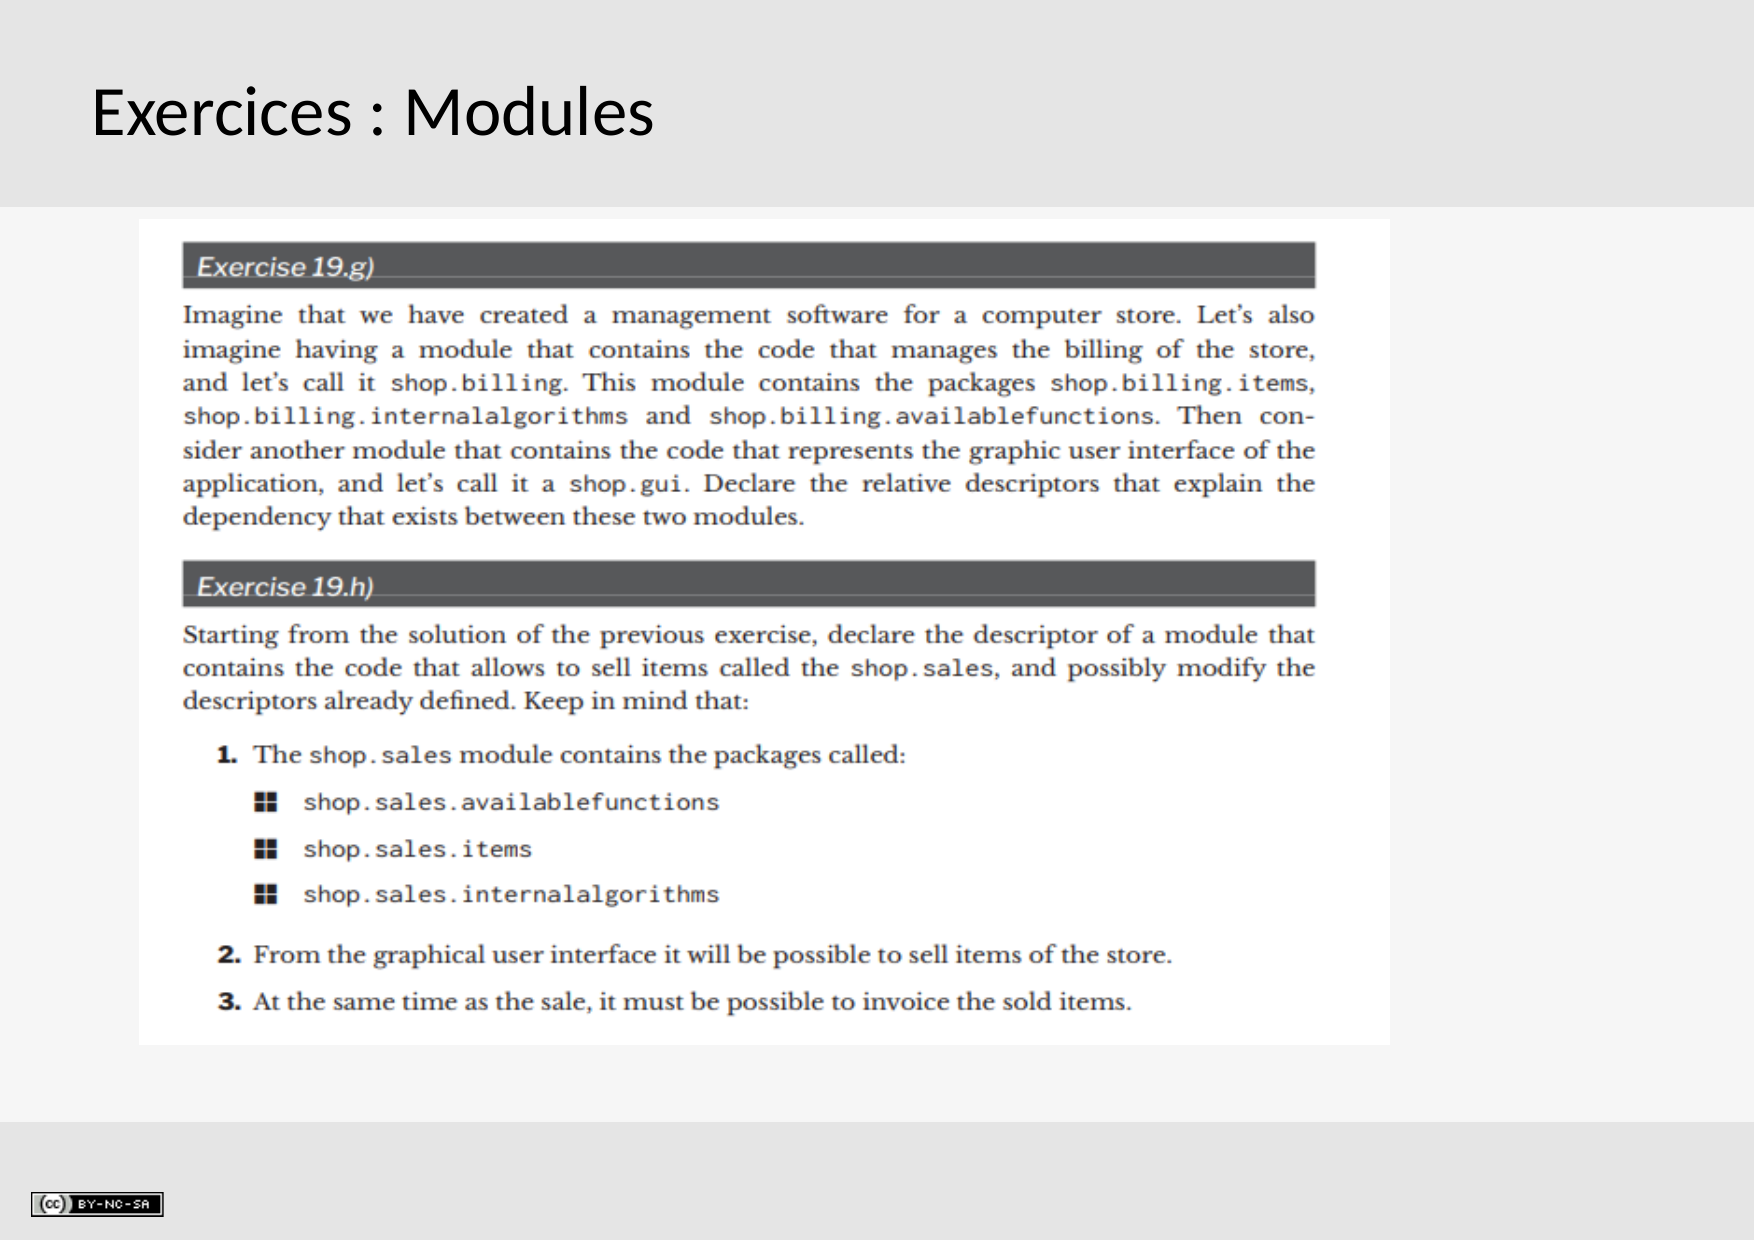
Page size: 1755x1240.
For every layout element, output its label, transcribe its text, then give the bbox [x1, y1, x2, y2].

picture [139, 219, 1390, 1045]
text_box Exercices : Modules [77, 57, 955, 157]
picture [31, 1192, 164, 1217]
